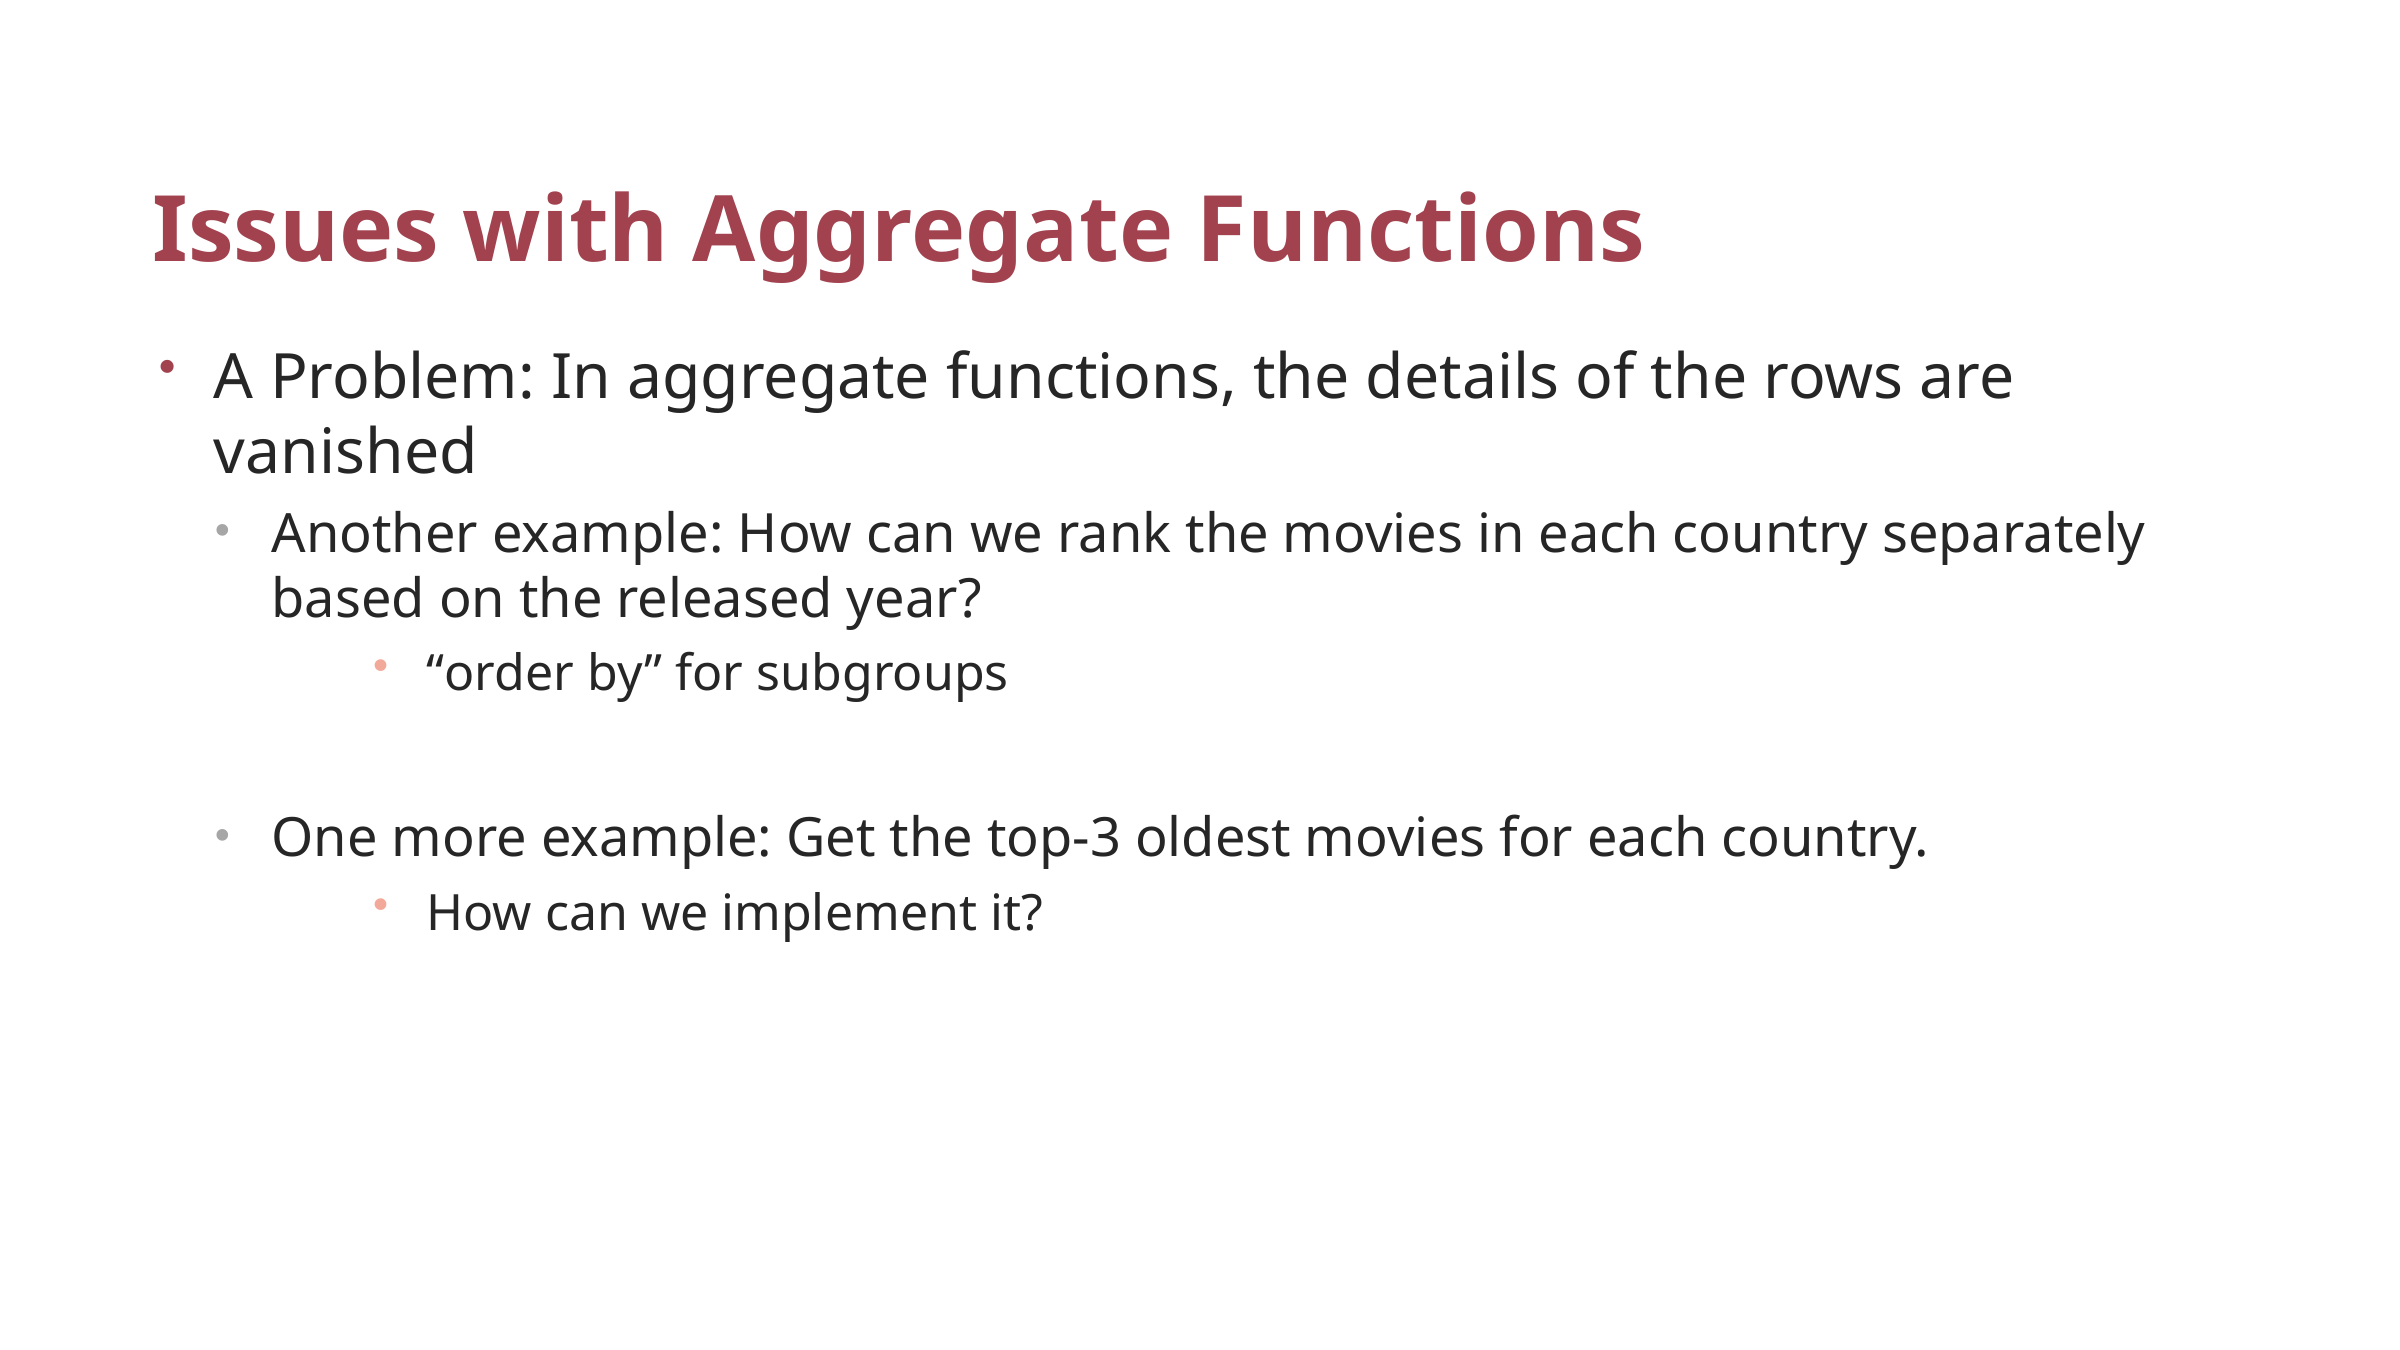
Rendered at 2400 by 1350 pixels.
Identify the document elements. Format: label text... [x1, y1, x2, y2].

list A Problem: In aggregate functions, the details of the rows are vanished Another example: How can we rank the movies in each country separately based on the released year? “order by” for subgroups One more example: Get the top-3 oldest movies for each country. How can we implement it? [137, 324, 2263, 1200]
title Issues with Aggregate Functions [137, 54, 2263, 288]
